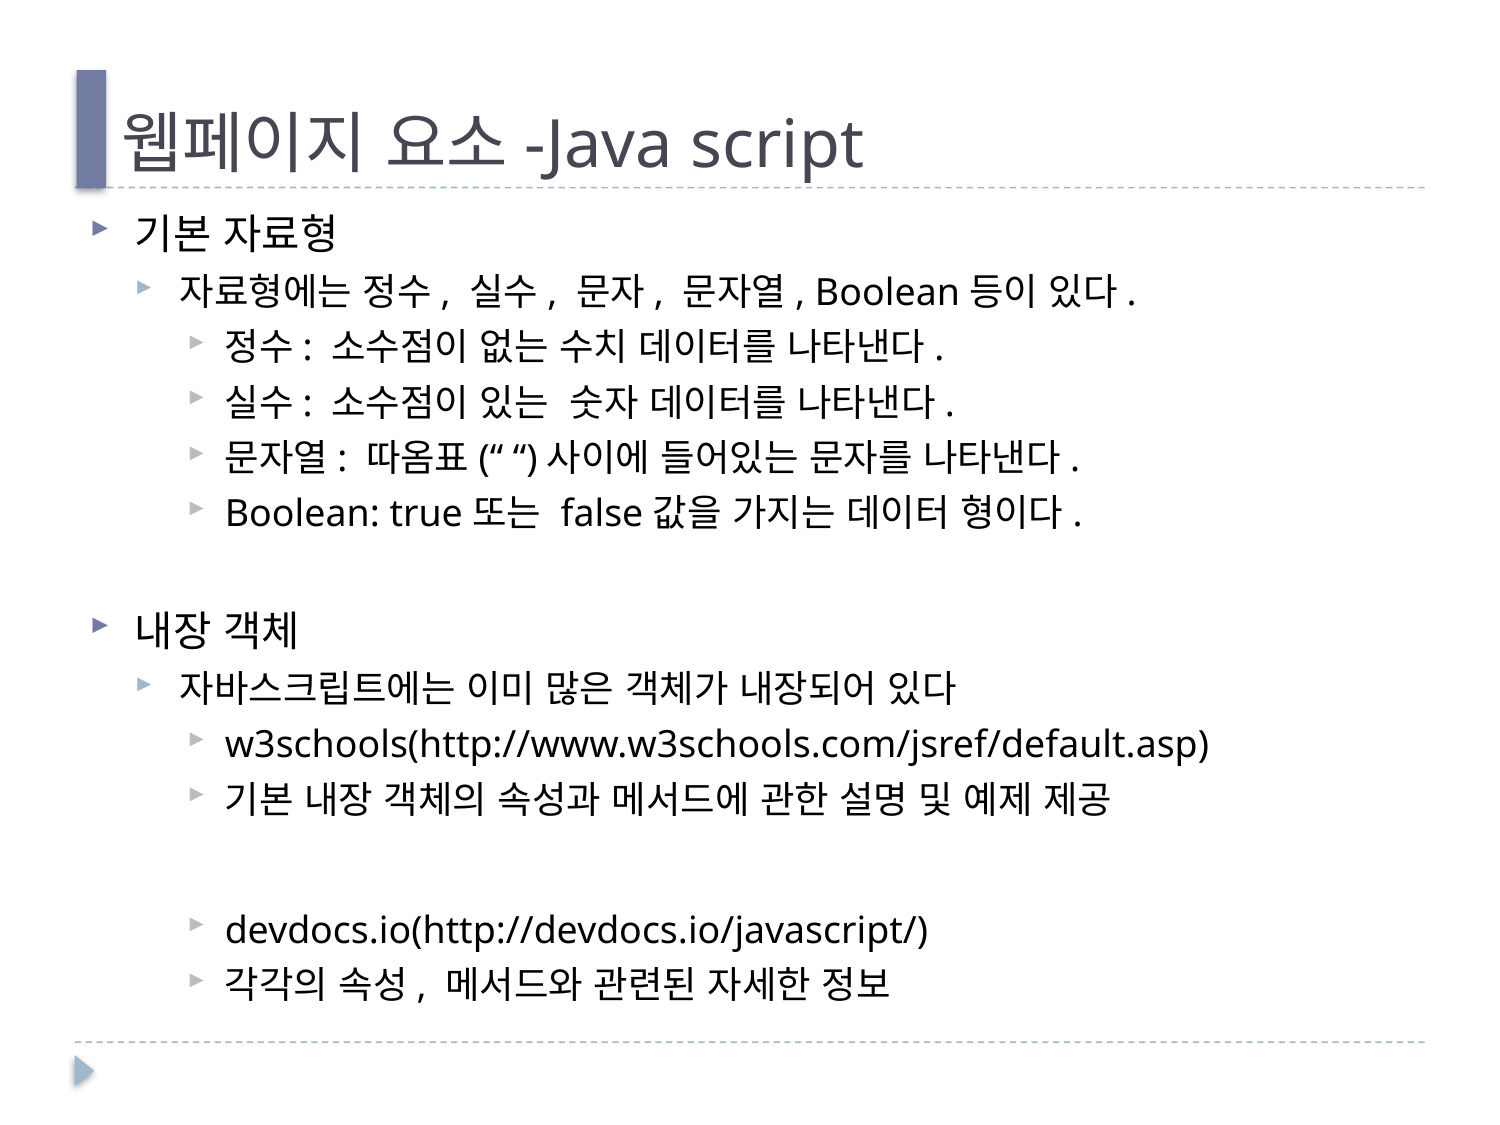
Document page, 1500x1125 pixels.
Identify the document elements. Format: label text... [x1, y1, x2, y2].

list 기본 자료형 자료형에는 정수, 실수, 문자, 문자열, Boolean등이 있다. 정수: 소수점이 없는 수치 데이터를 나타낸다. 실수: 소수점이 있는 숫자 데이터를 나타낸다. 문자열: 따옴표(“ “)사이에 들어있는 문자를 나타낸다. Boolean: true또는 false값을 가지는 데이터 형이다. 내장 객체 자바스크립트에는 이미 많은 객체가 내장되어 있다 w3schools(http://www.w3schools.com/jsref/default.asp) 기본 내장 객체의 속성과 메서드에 관한 설명 및 예제 제공 devdocs.io(http://devdocs.io/javascript/) 각각의 속성, 메서드와 관련된 자세한 정보 [75, 200, 1425, 1010]
title 웹페이지 요소-Java script [106, 70, 1425, 189]
